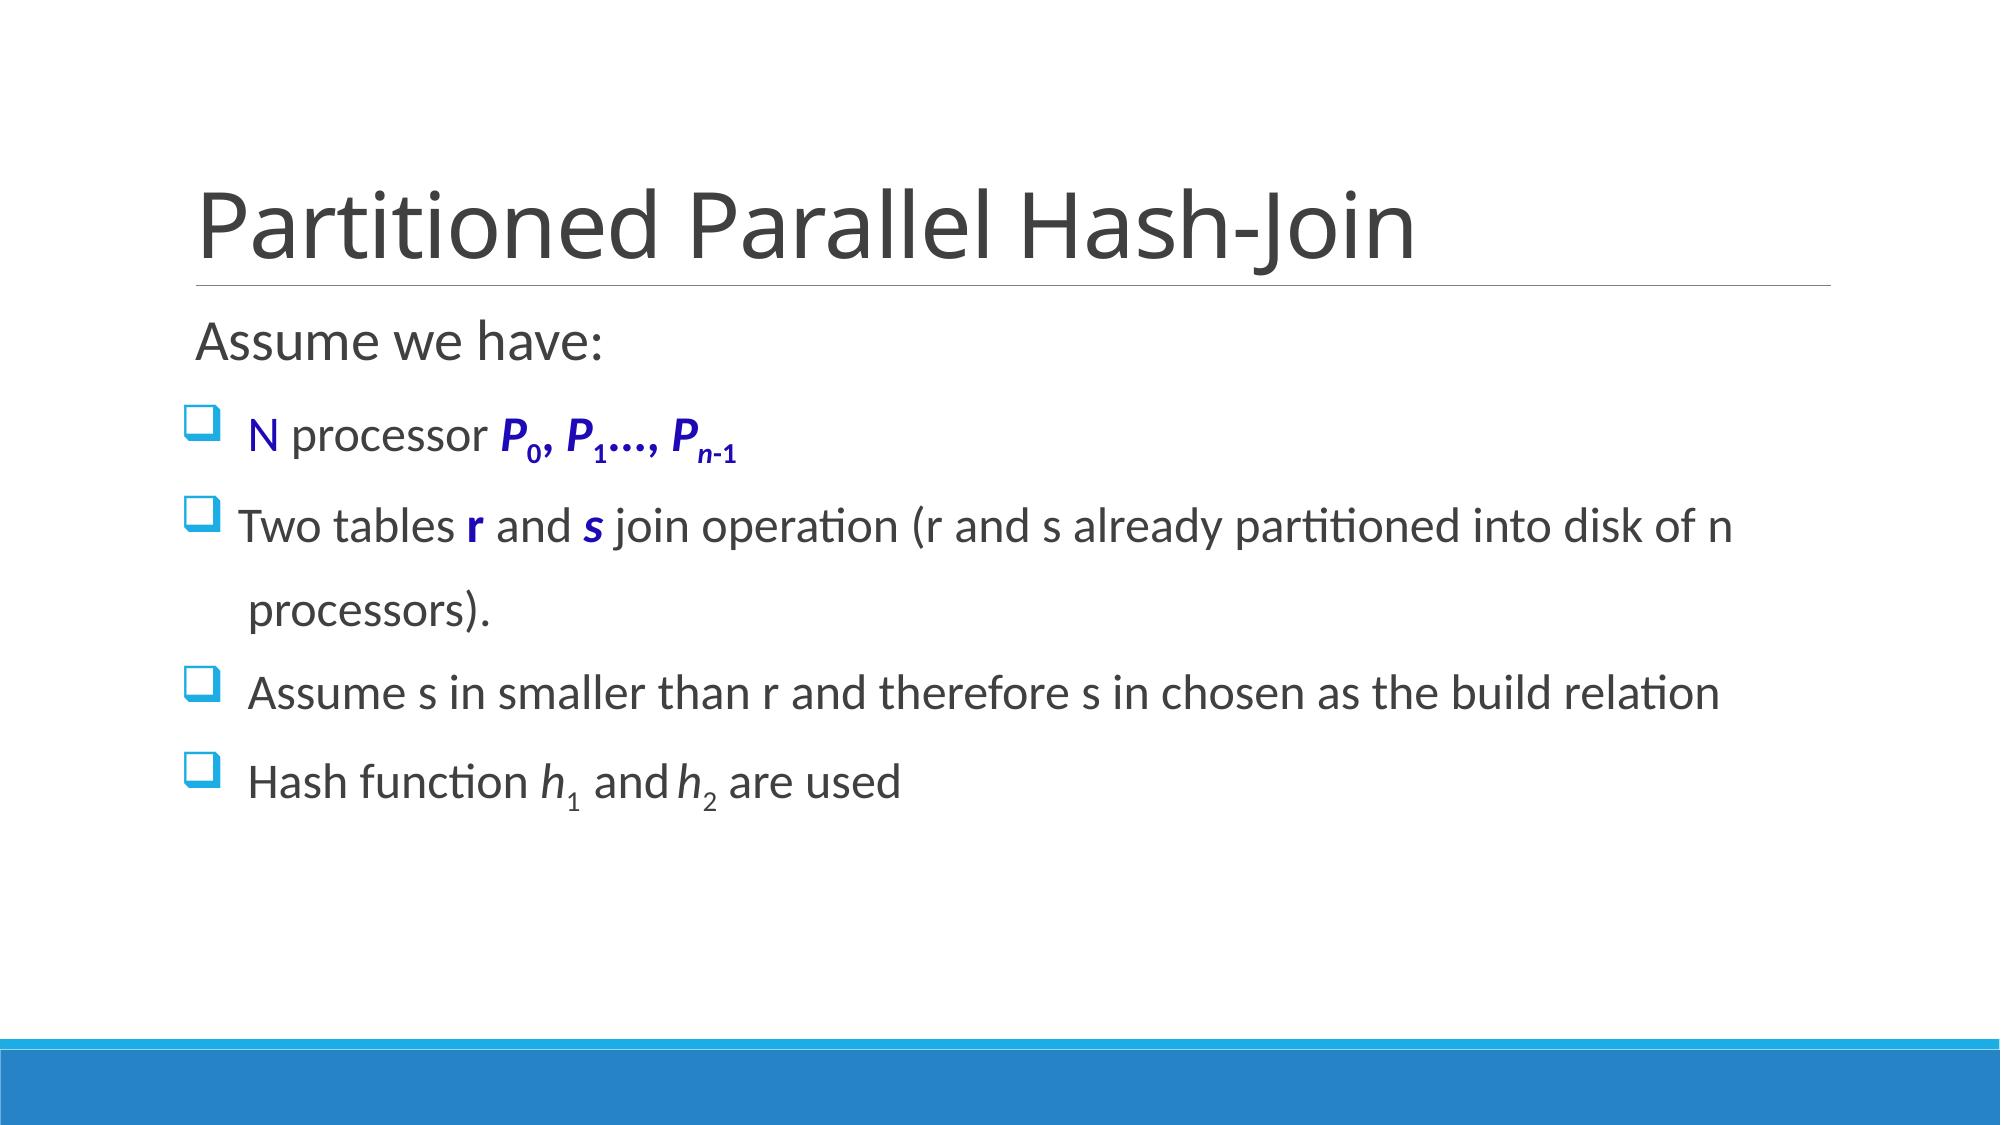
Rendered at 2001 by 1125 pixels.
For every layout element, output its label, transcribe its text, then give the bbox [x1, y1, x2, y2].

title Partitioned Parallel Hash-Join [180, 47, 1830, 285]
list Assume we have: N processor P0, P1..., Pn-1 Two tables r and s join operation (r and s already partitioned into disk of n processors). Assume s in smaller than r and therefore s in chosen as the build relation Hash function h1 and h2 are used [180, 302, 1830, 963]
